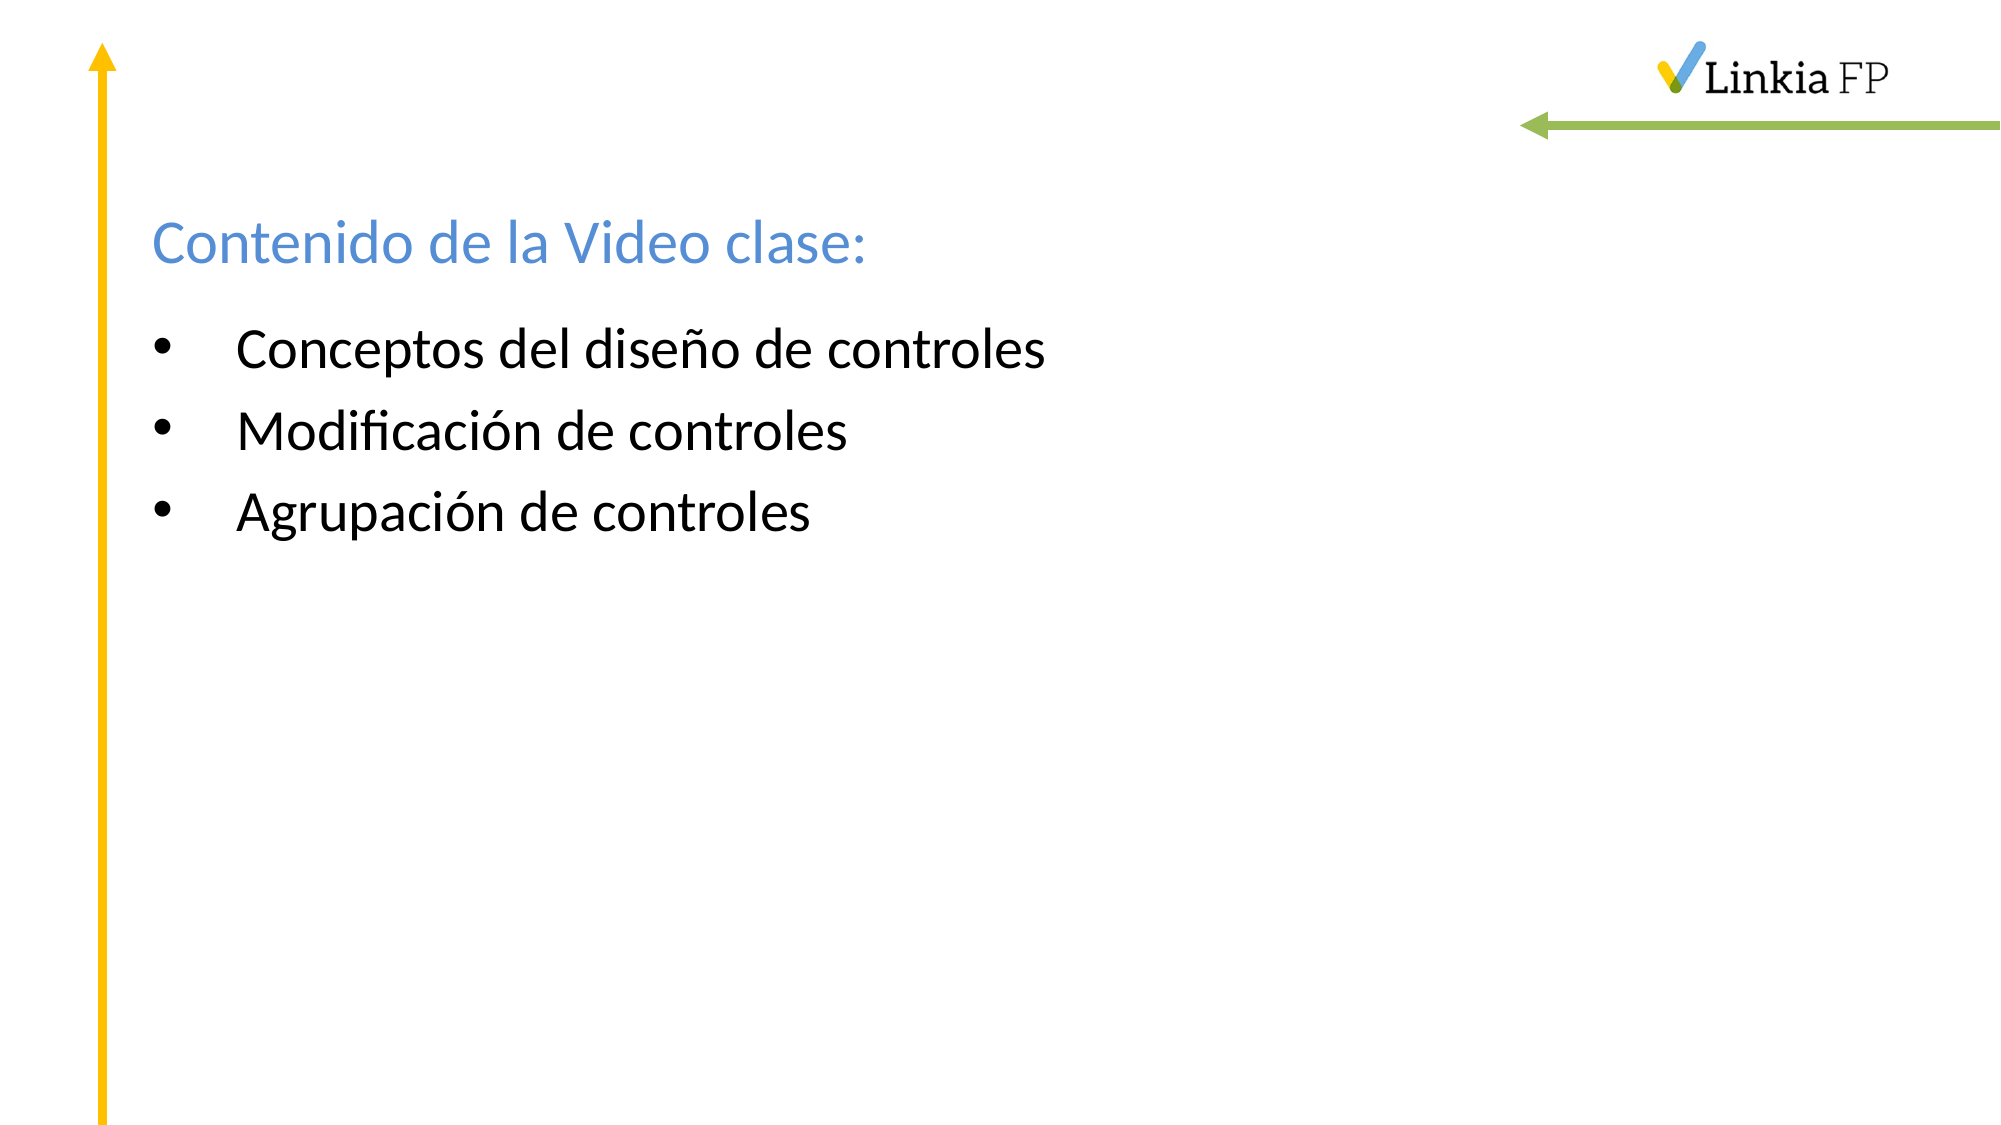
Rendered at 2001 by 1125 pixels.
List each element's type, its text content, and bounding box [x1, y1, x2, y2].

list Conceptos del diseño de controles Modificación de controles Agrupación de controles [137, 302, 1945, 669]
title Contenido de la Video clase: [137, 174, 1945, 302]
picture [1649, 39, 1900, 95]
